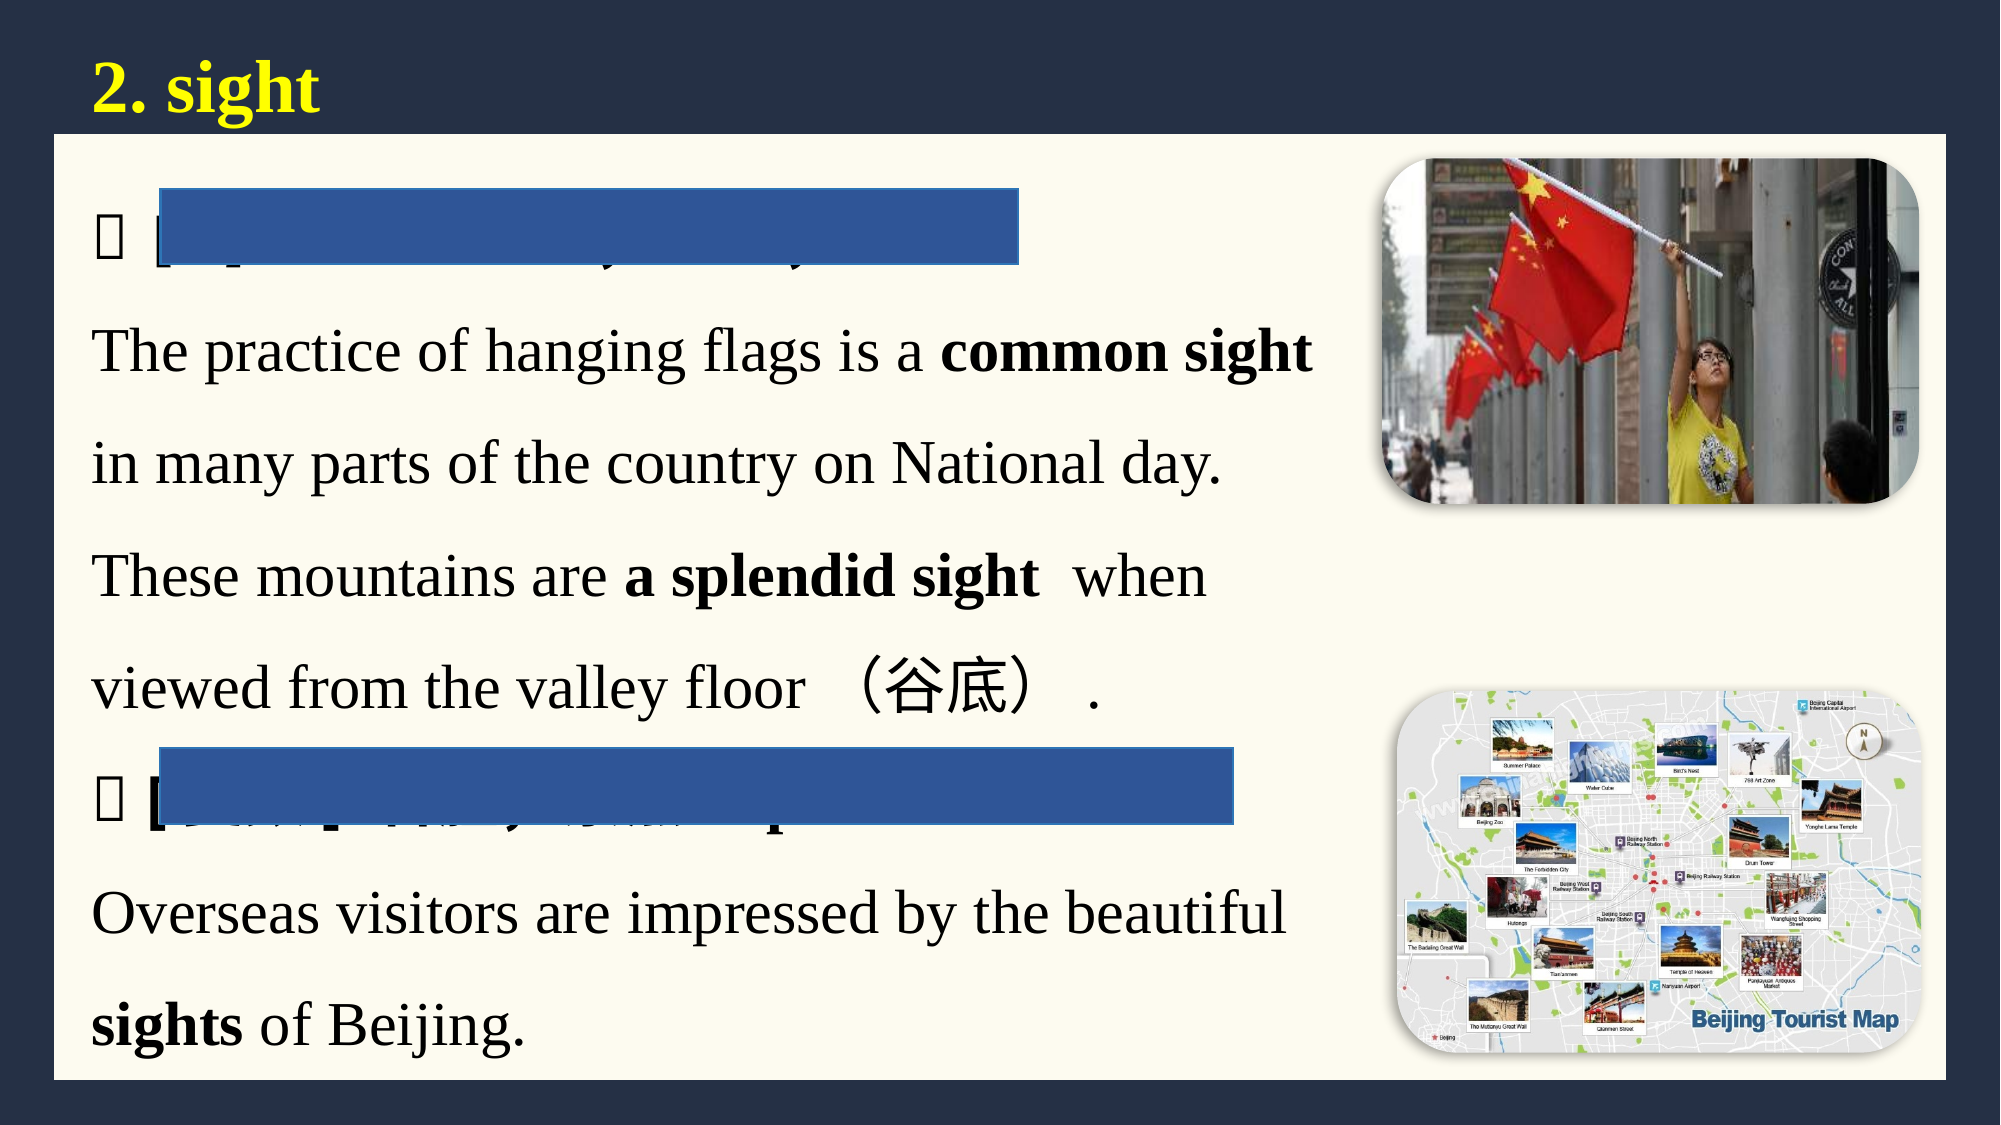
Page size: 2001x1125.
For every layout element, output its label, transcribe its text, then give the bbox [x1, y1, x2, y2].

picture [1397, 690, 1922, 1053]
picture [1382, 157, 1920, 504]
text_box [159, 747, 1234, 825]
text_box [55, 136, 1945, 1078]
text_box  [C] 看见的事物；景象；情景： The practice of hanging flags is a common sight in many parts of the country on National day. These mountains are a splendid sight when viewed from the valley floor（谷底）.  [复数] 名胜；景点 = places of interest Overseas visitors are impressed by the beautiful sights of Beijing. [76, 151, 1343, 1066]
text_box 2. sight [76, 30, 853, 135]
text_box [159, 188, 1019, 265]
